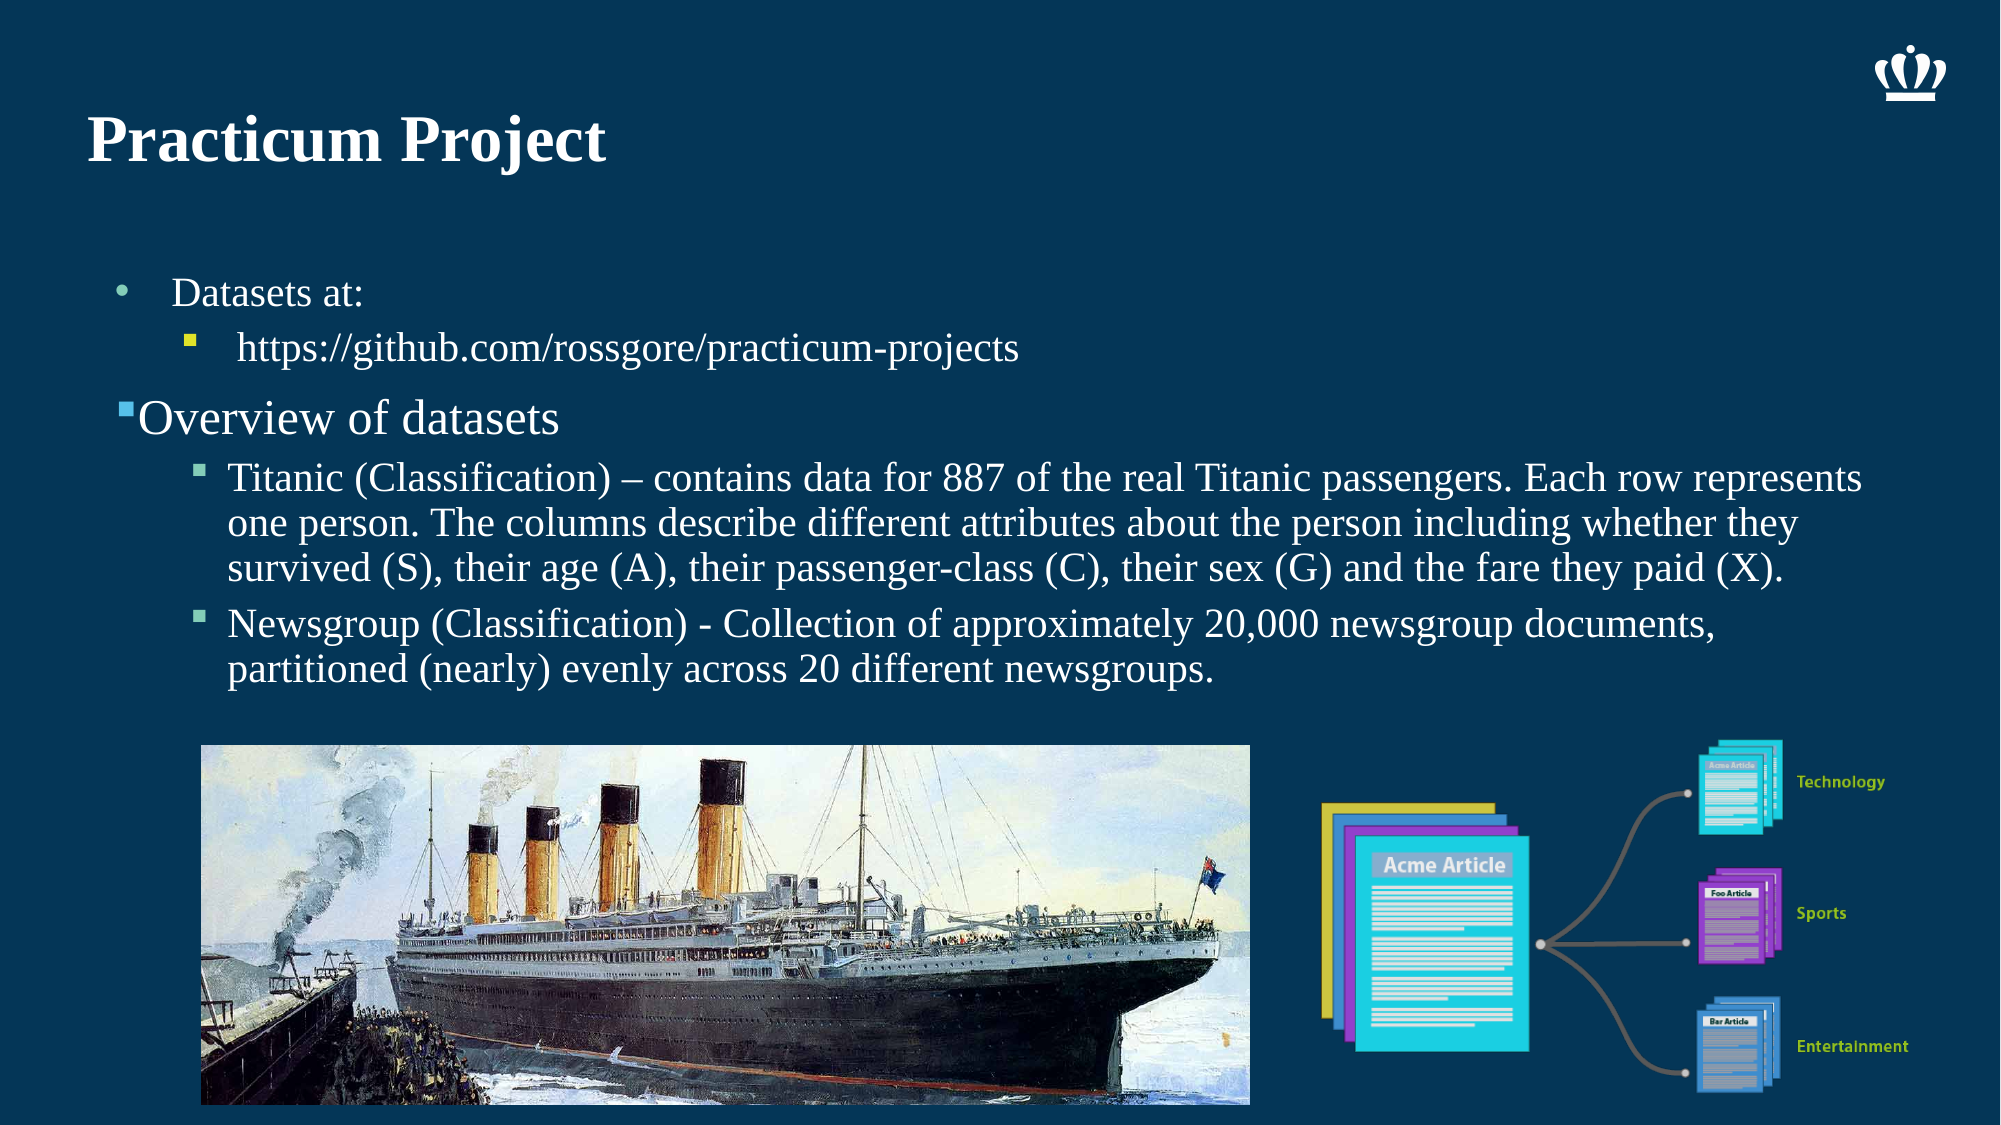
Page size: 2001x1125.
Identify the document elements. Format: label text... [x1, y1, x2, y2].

picture [1256, 733, 1977, 1105]
picture [1875, 45, 1946, 101]
title Practicum Project [72, 59, 1928, 220]
list Datasets at: https://github.com/rossgore/practicum-projects Overview of datasets Titanic (Classification) – contains data for 887 of the real Titanic passengers. Each row represents one person. The columns describe different attributes about the person including whether they survived (S), their age (A), their passenger-class (C), their sex (G) and the fare they paid (X). Newsgroup (Classification) - Collection of approximately 20,000 newsgroup documents, partitioned (nearly) evenly across 20 different newsgroups. [99, 262, 1900, 1072]
picture [201, 745, 1250, 1105]
